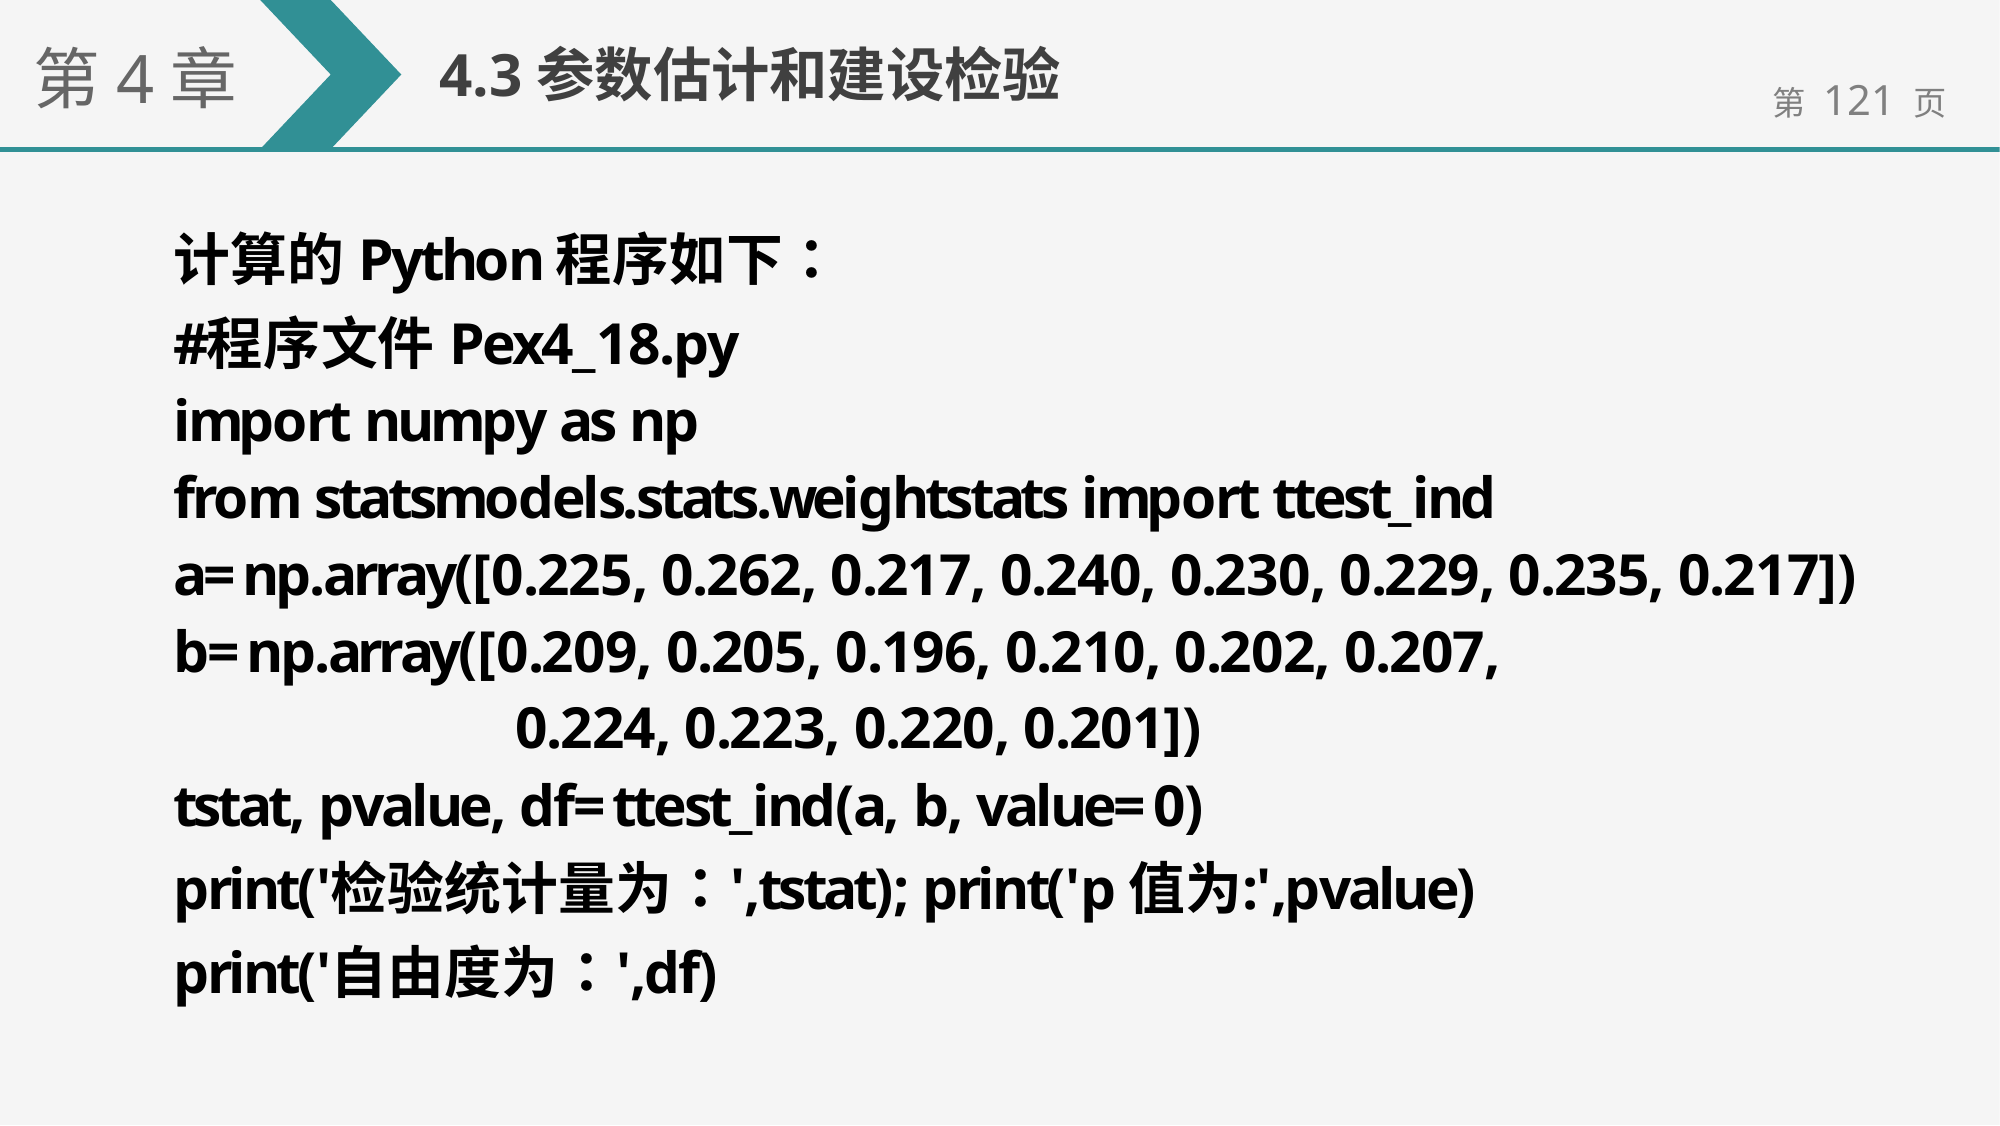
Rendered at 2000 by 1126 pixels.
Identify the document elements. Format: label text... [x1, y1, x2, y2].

text_box 第4章 [19, 29, 253, 125]
text_box [258, 0, 403, 148]
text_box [59, 218, 1904, 1044]
text_box 4.3参数估计和建设检验 [424, 31, 1366, 116]
